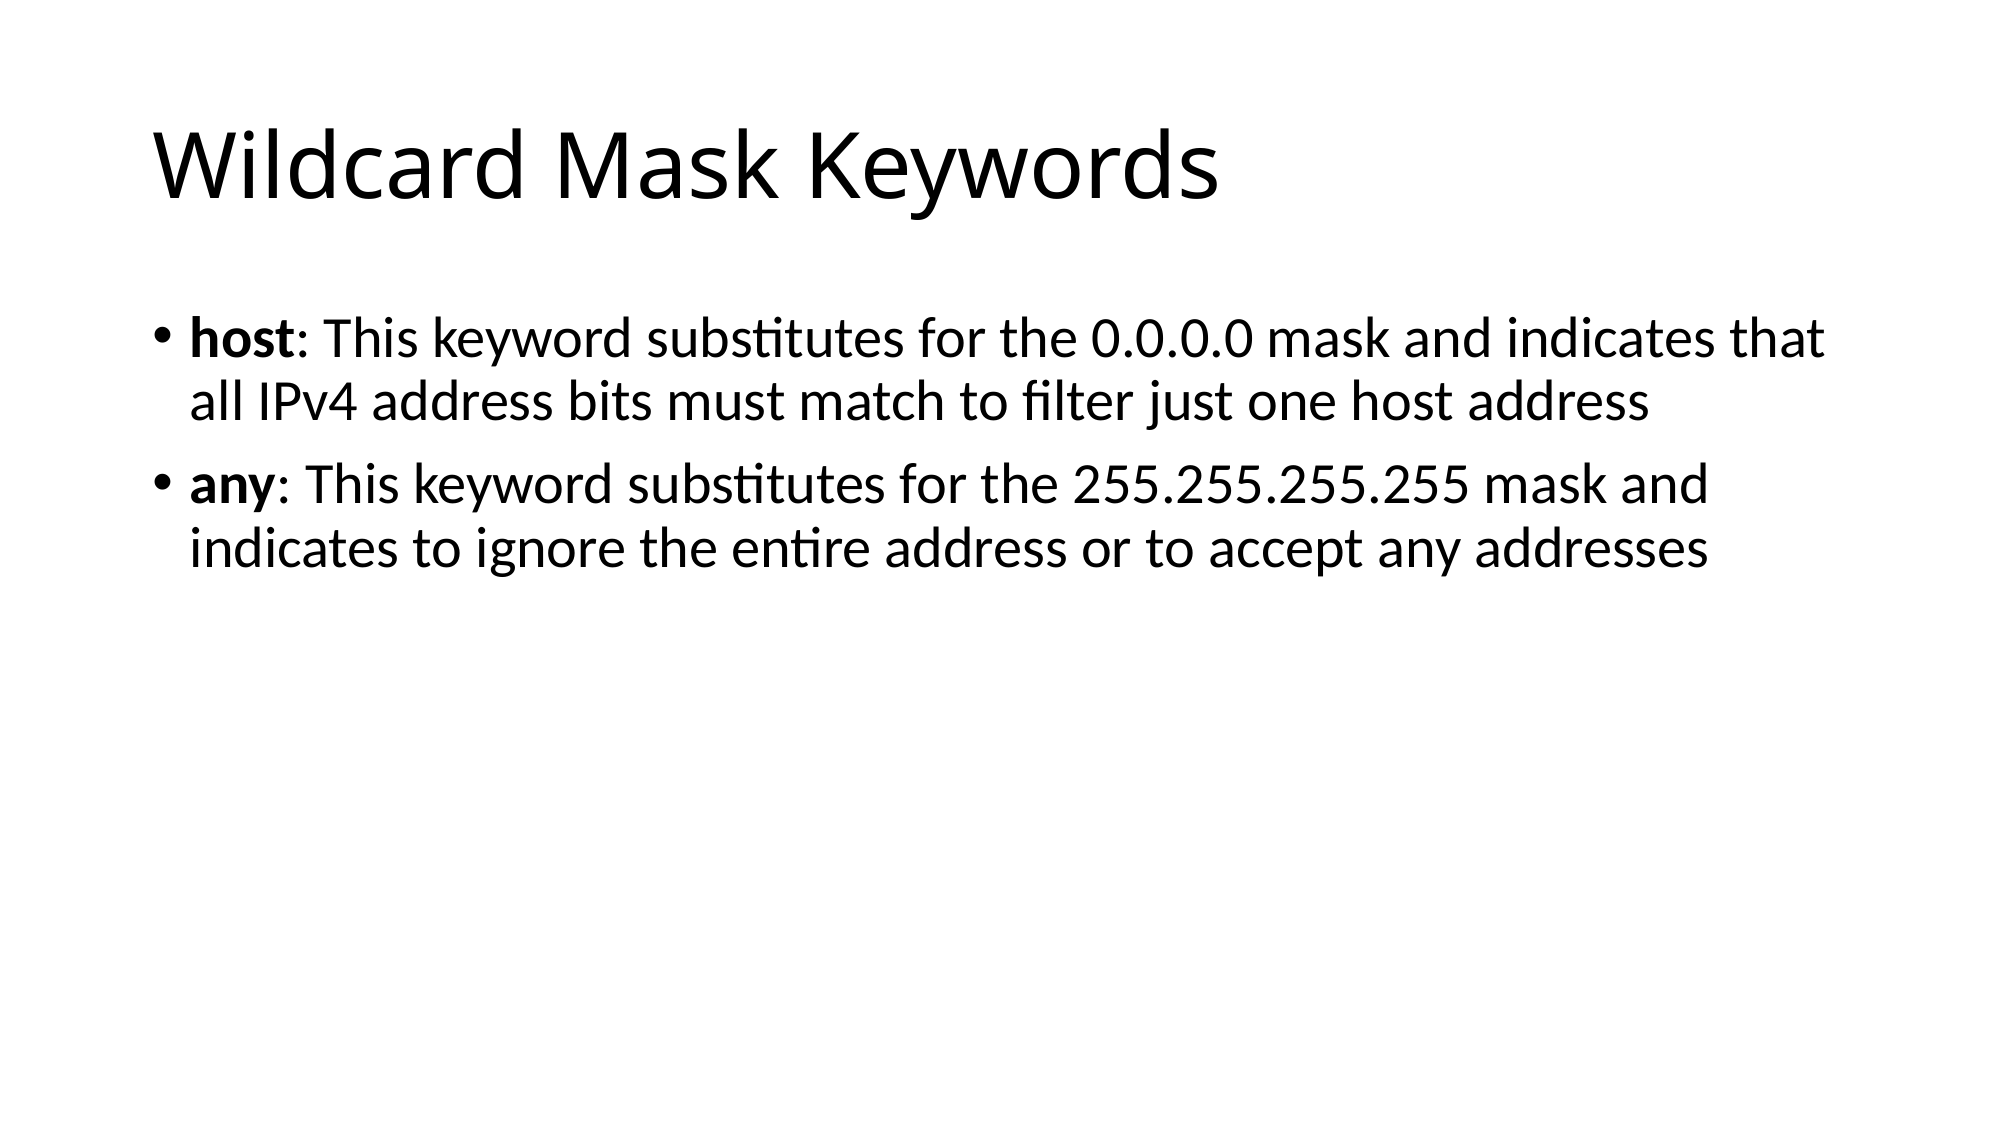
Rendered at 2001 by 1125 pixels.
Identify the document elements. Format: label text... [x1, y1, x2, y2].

title Wildcard Mask Keywords [137, 59, 1863, 278]
list host: This keyword substitutes for the 0.0.0.0 mask and indicates that all IPv4 address bits must match to filter just one host address any: This keyword substitutes for the 255.255.255.255 mask and indicates to ignore the entire address or to accept any addresses [137, 299, 1863, 1014]
